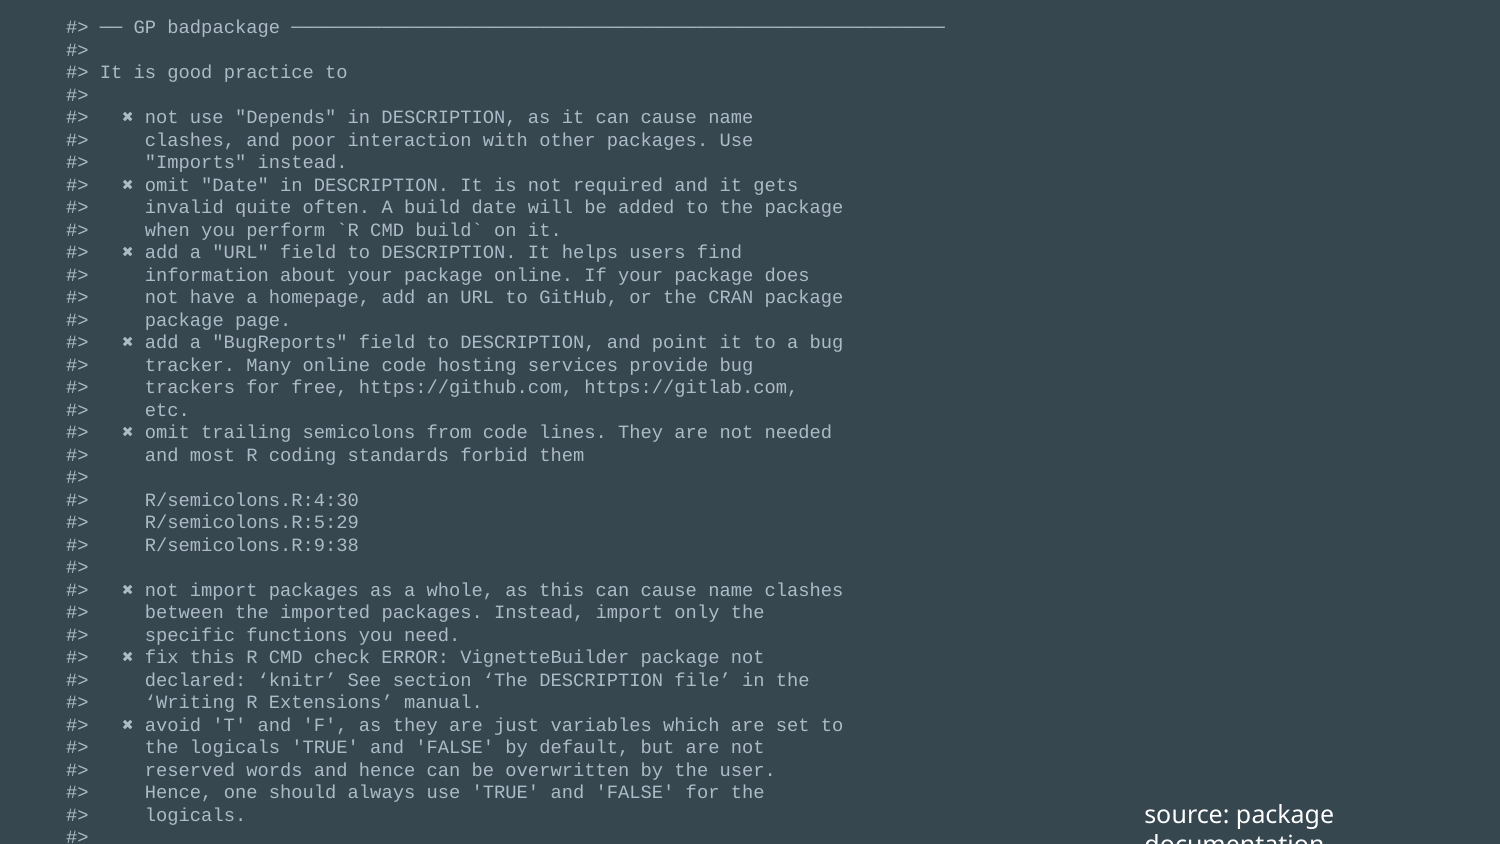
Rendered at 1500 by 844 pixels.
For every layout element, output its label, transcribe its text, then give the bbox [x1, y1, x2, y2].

text_box source: package documentation [1129, 783, 1500, 844]
list #> ── GP badpackage ────────────────────────────────────────────────────────── #> #> It is good practice to #> #> ✖ not use "Depends" in DESCRIPTION, as it can cause name #> clashes, and poor interaction with other packages. Use #> "Imports" instead. #> ✖ omit "Date" in DESCRIPTION. It is not required and it gets #> invalid quite often. A build date will be added to the package #> when you perform `R CMD build` on it. #> ✖ add a "URL" field to DESCRIPTION. It helps users find #> information about your package online. If your package does #> not have a homepage, add an URL to GitHub, or the CRAN package #> package page. #> ✖ add a "BugReports" field to DESCRIPTION, and point it to a bug #> tracker. Many online code hosting services provide bug #> trackers for free, https://github.com, https://gitlab.com, #> etc. #> ✖ omit trailing semicolons from code lines. They are not needed #> and most R coding standards forbid them #> #> R/semicolons.R:4:30 #> R/semicolons.R:5:29 #> R/semicolons.R:9:38 #> #> ✖ not import packages as a whole, as this can cause name clashes #> between the imported packages. Instead, import only the #> specific functions you need. #> ✖ fix this R CMD check ERROR: VignetteBuilder package not #> declared: ‘knitr’ See section ‘The DESCRIPTION file’ in the #> ‘Writing R Extensions’ manual. #> ✖ avoid 'T' and 'F', as they are just variables which are set to #> the logicals 'TRUE' and 'FALSE' by default, but are not #> reserved words and hence can be overwritten by the user. #> Hence, one should always use 'TRUE' and 'FALSE' for the #> logicals. #> #> R/tf.R:NA:NA #> R/tf.R:NA:NA #> R/tf.R:NA:NA #> R/tf.R:NA:NA #> R/tf.R:NA:NA #> ... and 4 more lines #> #> ─────────────────────────────────────────────────────────────────────────── [51, 0, 1449, 750]
